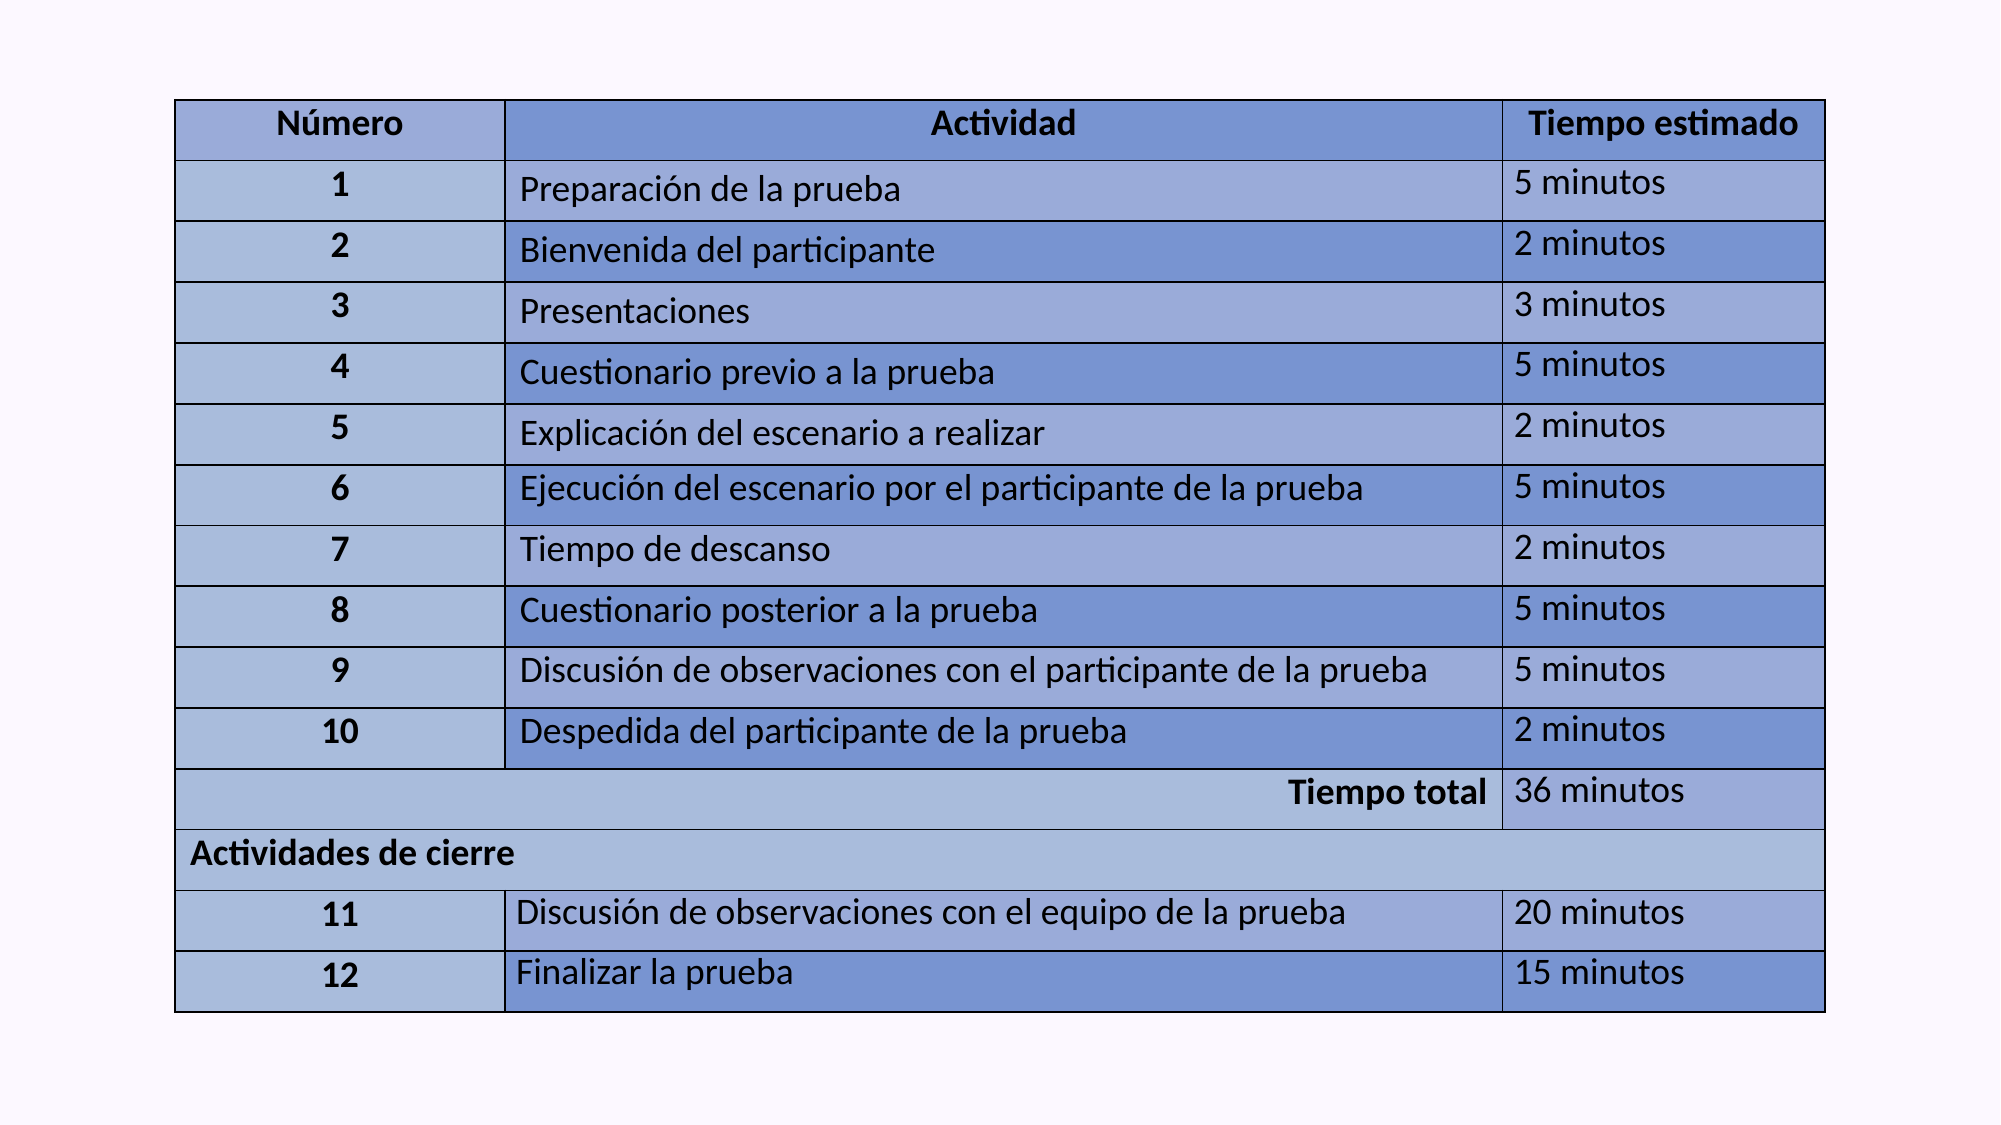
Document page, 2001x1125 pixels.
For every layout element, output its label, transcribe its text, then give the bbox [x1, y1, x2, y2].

table_cell 3 minutos [1503, 283, 1824, 342]
table_cell Actividades de cierre [176, 830, 1824, 890]
table_cell Discusión de observaciones con el equipo de la prueba [506, 891, 1502, 950]
table_cell 12 [176, 952, 504, 1011]
table_cell 8 [176, 587, 504, 646]
table_cell 5 minutos [1503, 648, 1824, 707]
table_cell 9 [176, 648, 504, 707]
table_cell 1 [176, 161, 504, 220]
table_cell 36 minutos [1503, 770, 1824, 829]
table_cell 2 minutos [1503, 405, 1824, 464]
table_cell Despedida del participante de la prueba [506, 709, 1502, 768]
table_cell 5 minutos [1503, 587, 1824, 646]
table_cell Cuestionario previo a la prueba [506, 344, 1502, 403]
table_cell Bienvenida del participante [506, 222, 1502, 281]
table_cell 7 [176, 526, 504, 585]
table_header Actividad [506, 101, 1502, 160]
table_cell Tiempo total [176, 770, 1502, 829]
table_cell 2 minutos [1503, 222, 1824, 281]
table_cell 5 [176, 405, 504, 464]
table_cell 2 minutos [1503, 526, 1824, 585]
table_cell 10 [176, 709, 504, 768]
table_cell 2 [176, 222, 504, 281]
table_cell 5 minutos [1503, 466, 1824, 525]
table_cell Cuestionario posterior a la prueba [506, 587, 1502, 646]
table_header Tiempo estimado [1503, 101, 1824, 160]
table_cell 20 minutos [1503, 891, 1824, 950]
table_cell 5 minutos [1503, 161, 1824, 220]
table_cell 11 [176, 891, 504, 950]
table_cell 5 minutos [1503, 344, 1824, 403]
table_cell Tiempo de descanso [506, 526, 1502, 585]
table_cell Discusión de observaciones con el participante de la prueba [506, 648, 1502, 707]
table_cell 6 [176, 466, 504, 525]
table_header Número [176, 101, 504, 160]
table_cell Preparación de la prueba [506, 161, 1502, 220]
table_cell 2 minutos [1503, 709, 1824, 768]
table_cell 4 [176, 344, 504, 403]
table_cell Finalizar la prueba [506, 952, 1502, 1011]
table_cell Ejecución del escenario por el participante de la prueba [506, 466, 1502, 525]
table_cell 15 minutos [1503, 952, 1824, 1011]
table_cell Explicación del escenario a realizar [506, 405, 1502, 464]
table_cell Presentaciones [506, 283, 1502, 342]
table_cell 3 [176, 283, 504, 342]
